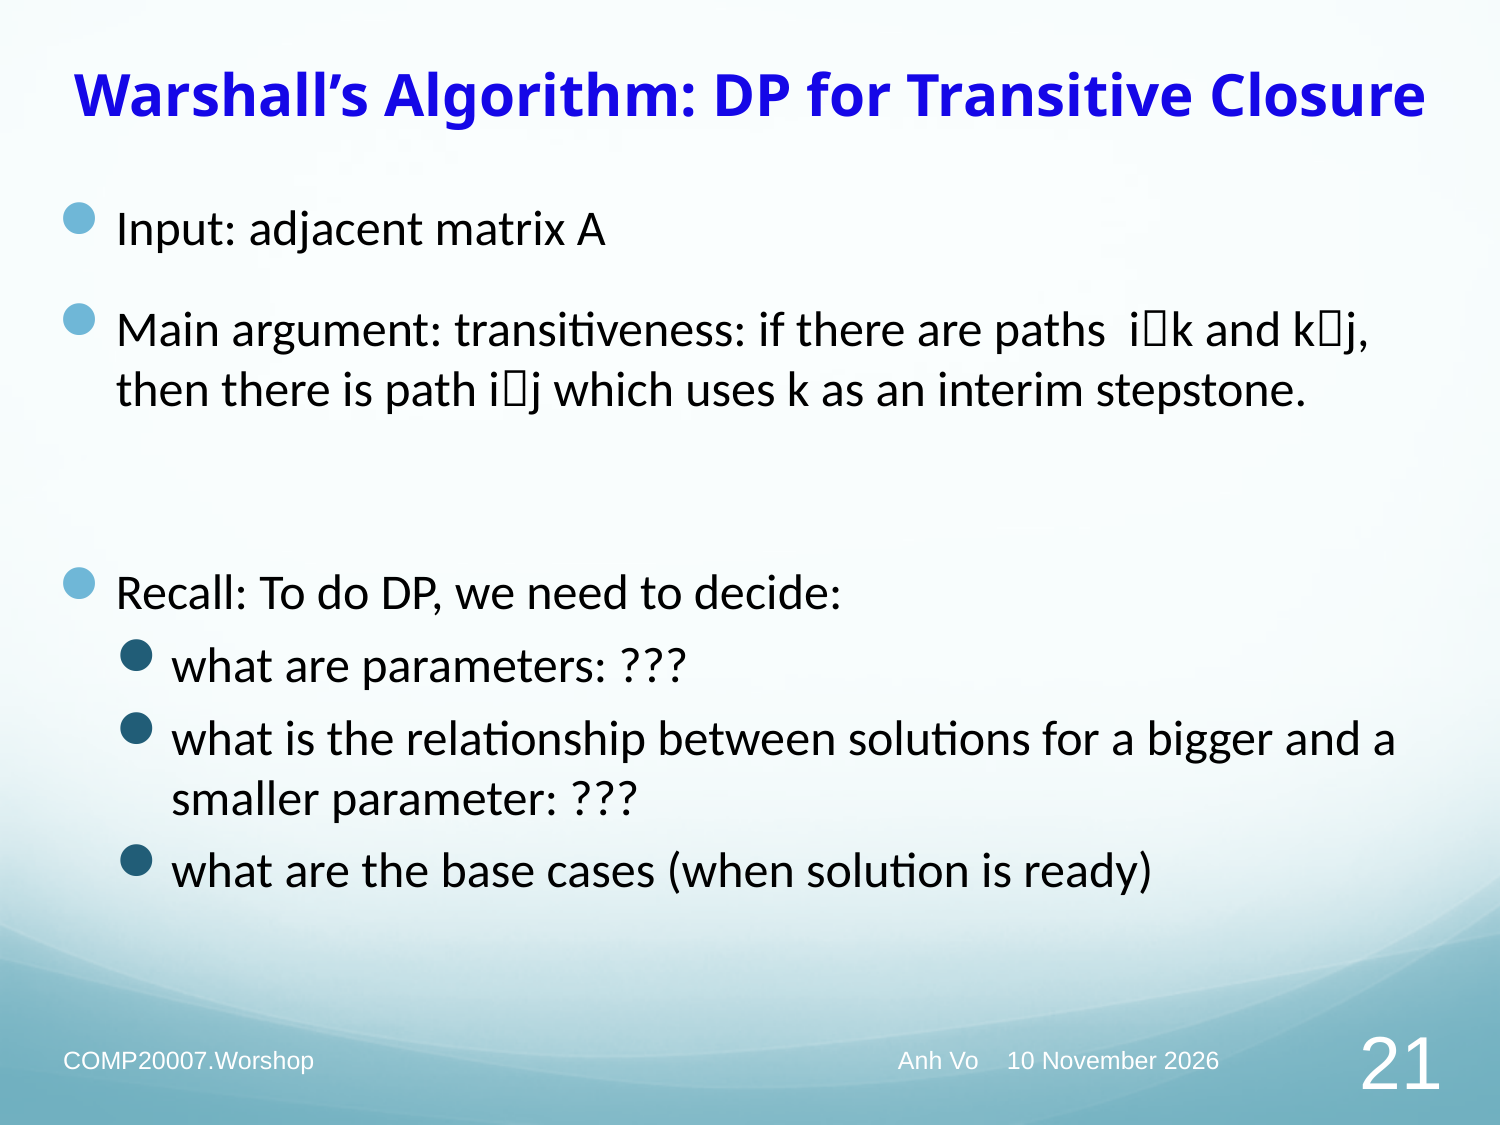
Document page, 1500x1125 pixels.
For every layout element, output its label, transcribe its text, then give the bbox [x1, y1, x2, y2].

title Warshall’s Algorithm: DP for Transitive Closure [43, 17, 1459, 169]
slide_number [877, 1029, 1236, 1090]
footer COMP20007.Worshop [48, 1029, 843, 1090]
slide_number 21 [1295, 1029, 1459, 1090]
list Input: adjacent matrix A Main argument: transitiveness: if there are paths ik and kj, then there is path ij which uses k as an interim stepstone. Recall: To do DP, we need to decide: what are parameters: ??? what is the relationship between solutions for a bigger and a smaller parameter: ??? what are the base cases (when solution is ready) [43, 187, 1459, 975]
